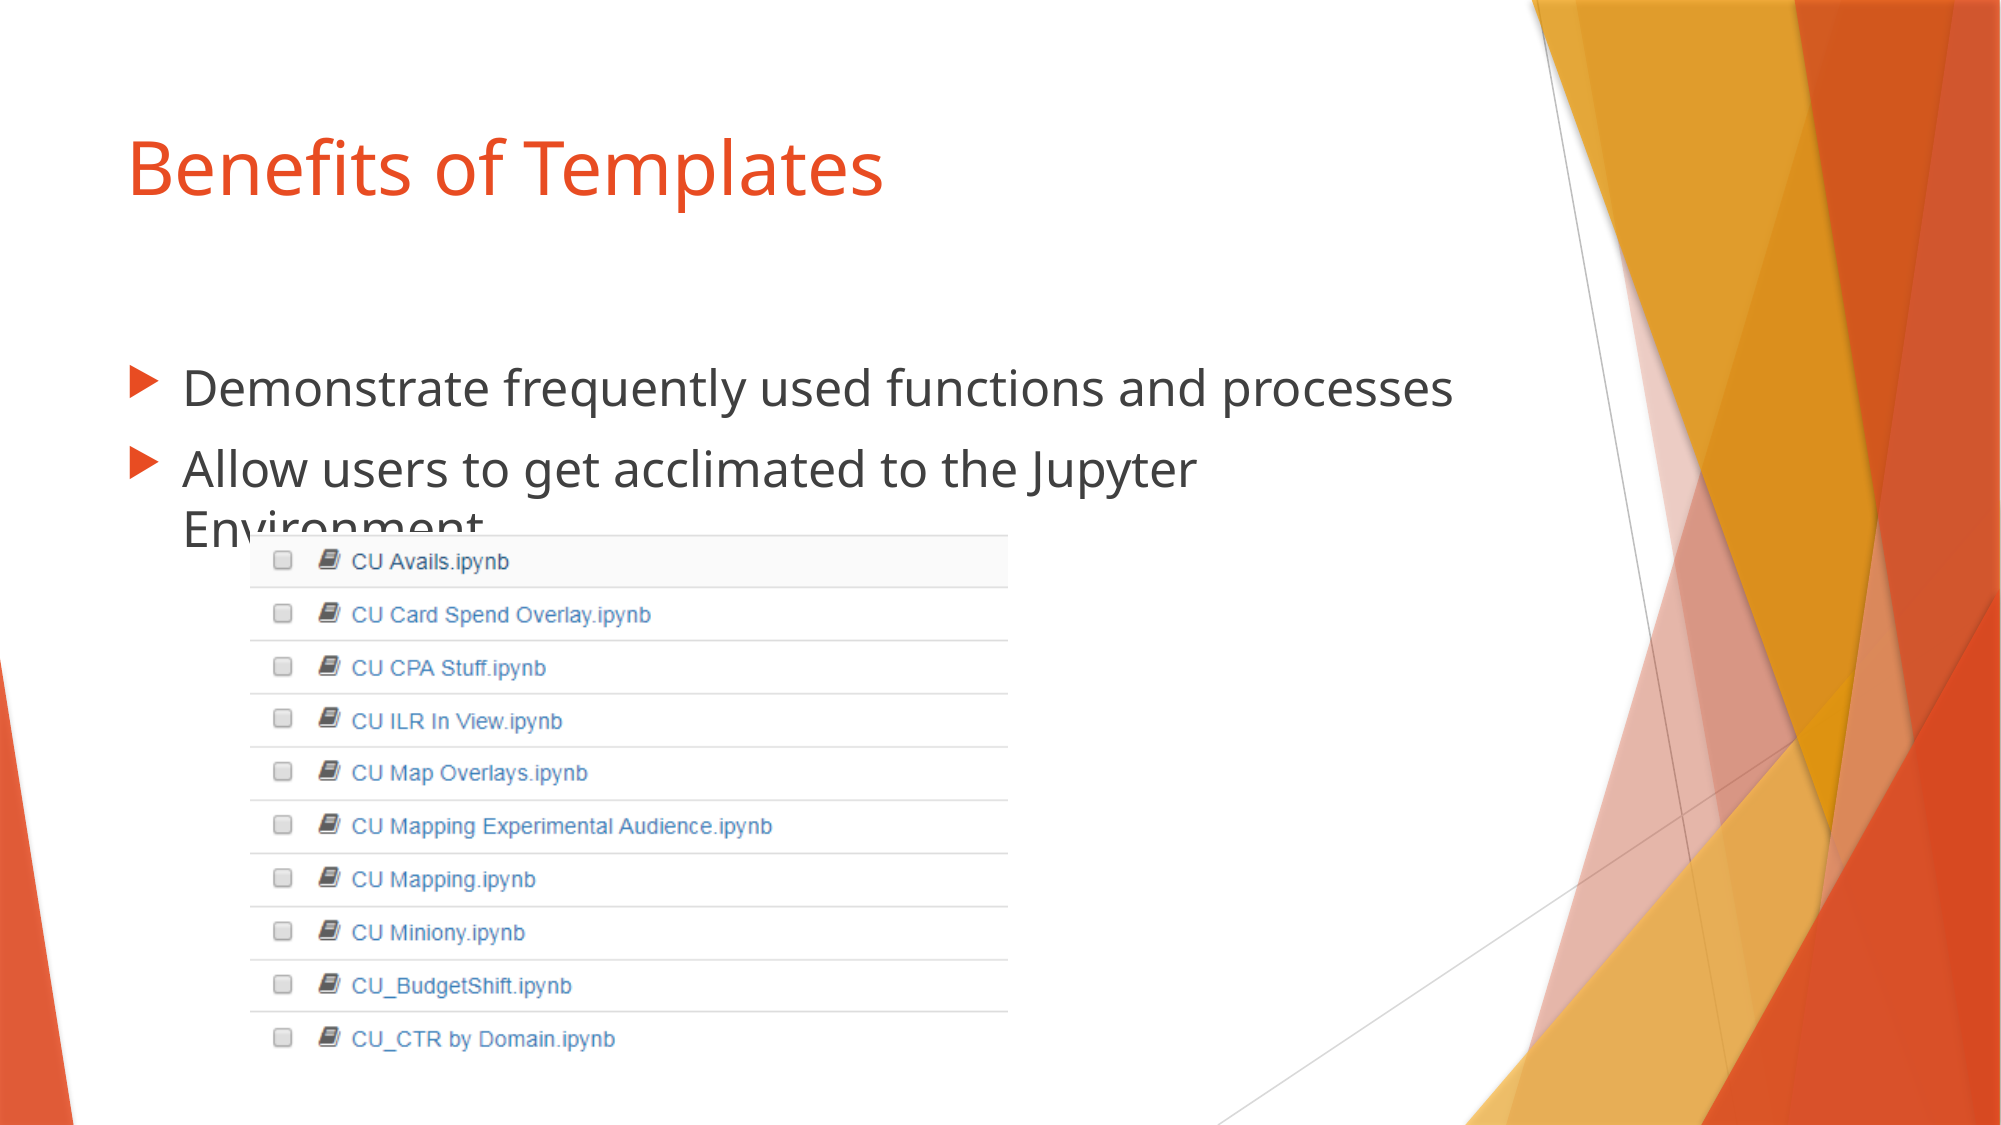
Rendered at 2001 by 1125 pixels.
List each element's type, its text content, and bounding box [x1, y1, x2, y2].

list Demonstrate frequently used functions and processes Allow users to get acclimated to the Jupyter Environment [111, 349, 1522, 986]
title Benefits of Templates [111, 113, 1522, 330]
picture [250, 532, 1008, 1059]
